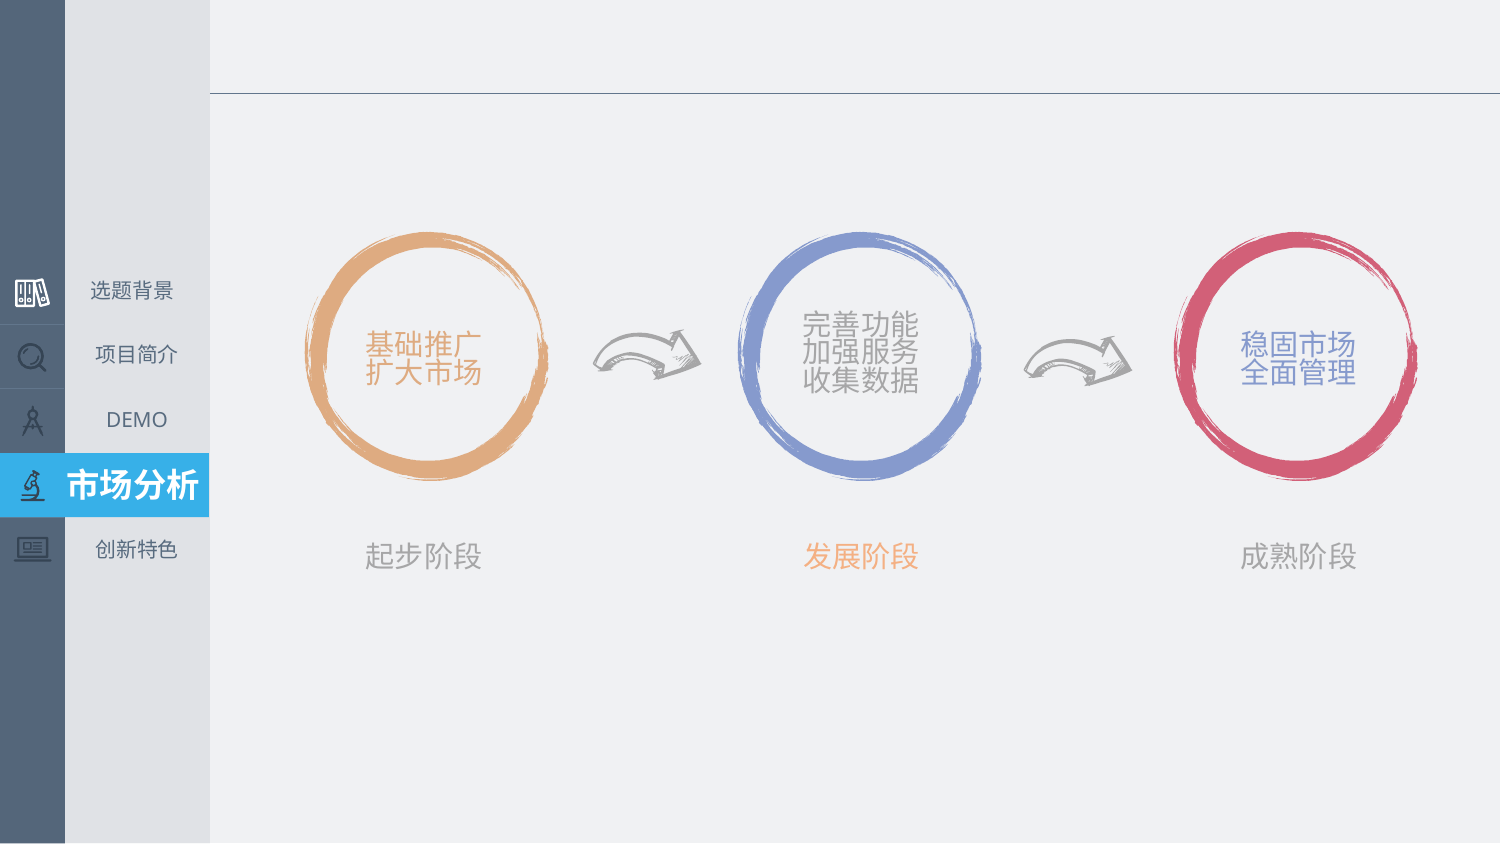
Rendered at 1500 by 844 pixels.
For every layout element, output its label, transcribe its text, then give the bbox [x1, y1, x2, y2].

text_box 项目简介 [80, 334, 194, 374]
text_box [15, 278, 50, 308]
text_box [17, 343, 47, 372]
text_box [13, 536, 52, 562]
text_box 市场分析 [51, 457, 215, 512]
text_box [0, 461, 211, 519]
text_box [0, 451, 211, 457]
text_box 选题背景 [75, 270, 189, 311]
text_box [20, 470, 46, 502]
text_box [22, 405, 44, 437]
text_box 创新特色 [80, 529, 194, 569]
text_box DEMO [91, 399, 183, 439]
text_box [236, 231, 1487, 635]
